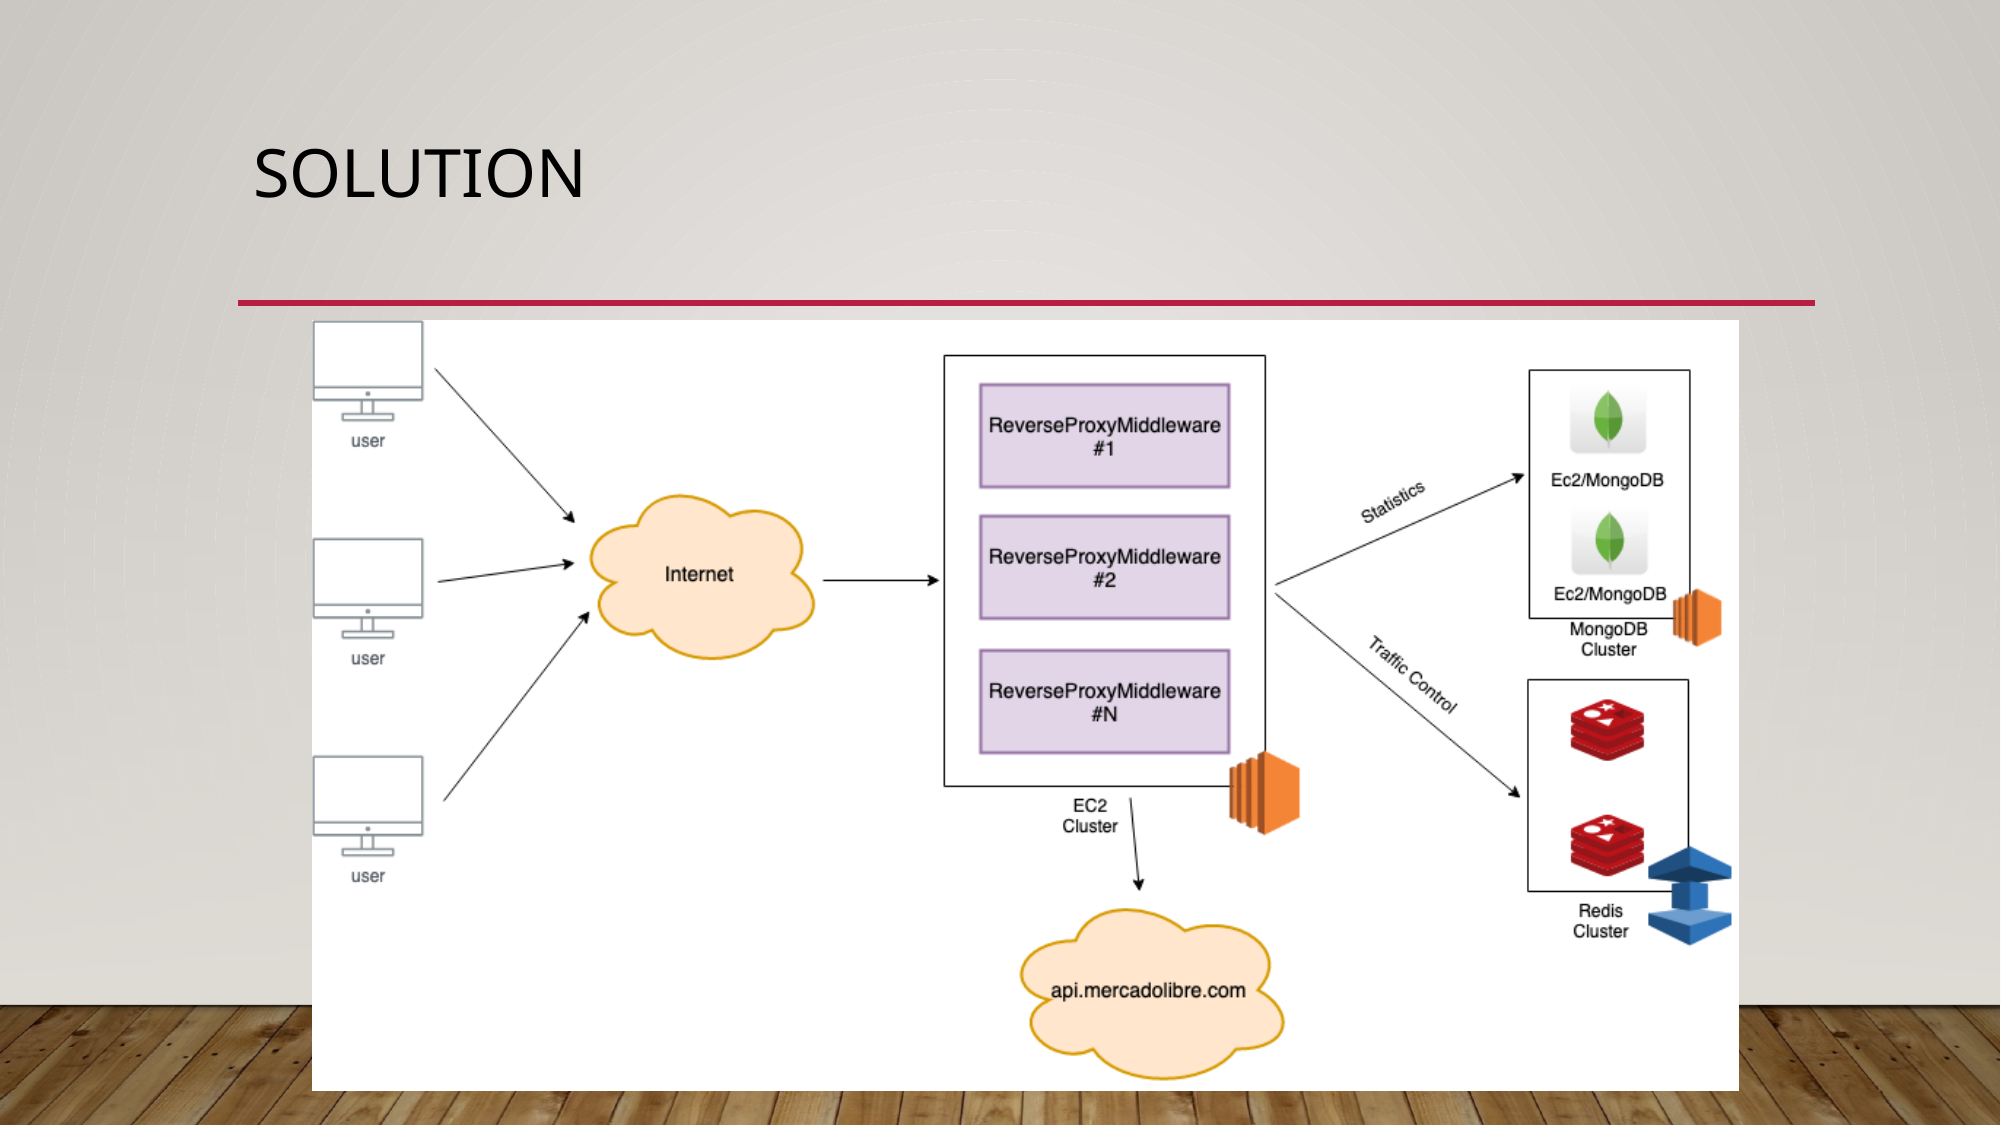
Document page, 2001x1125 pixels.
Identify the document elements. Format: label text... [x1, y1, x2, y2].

picture [0, 1005, 2000, 1125]
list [312, 320, 1740, 1092]
title Solution [238, 131, 1814, 305]
